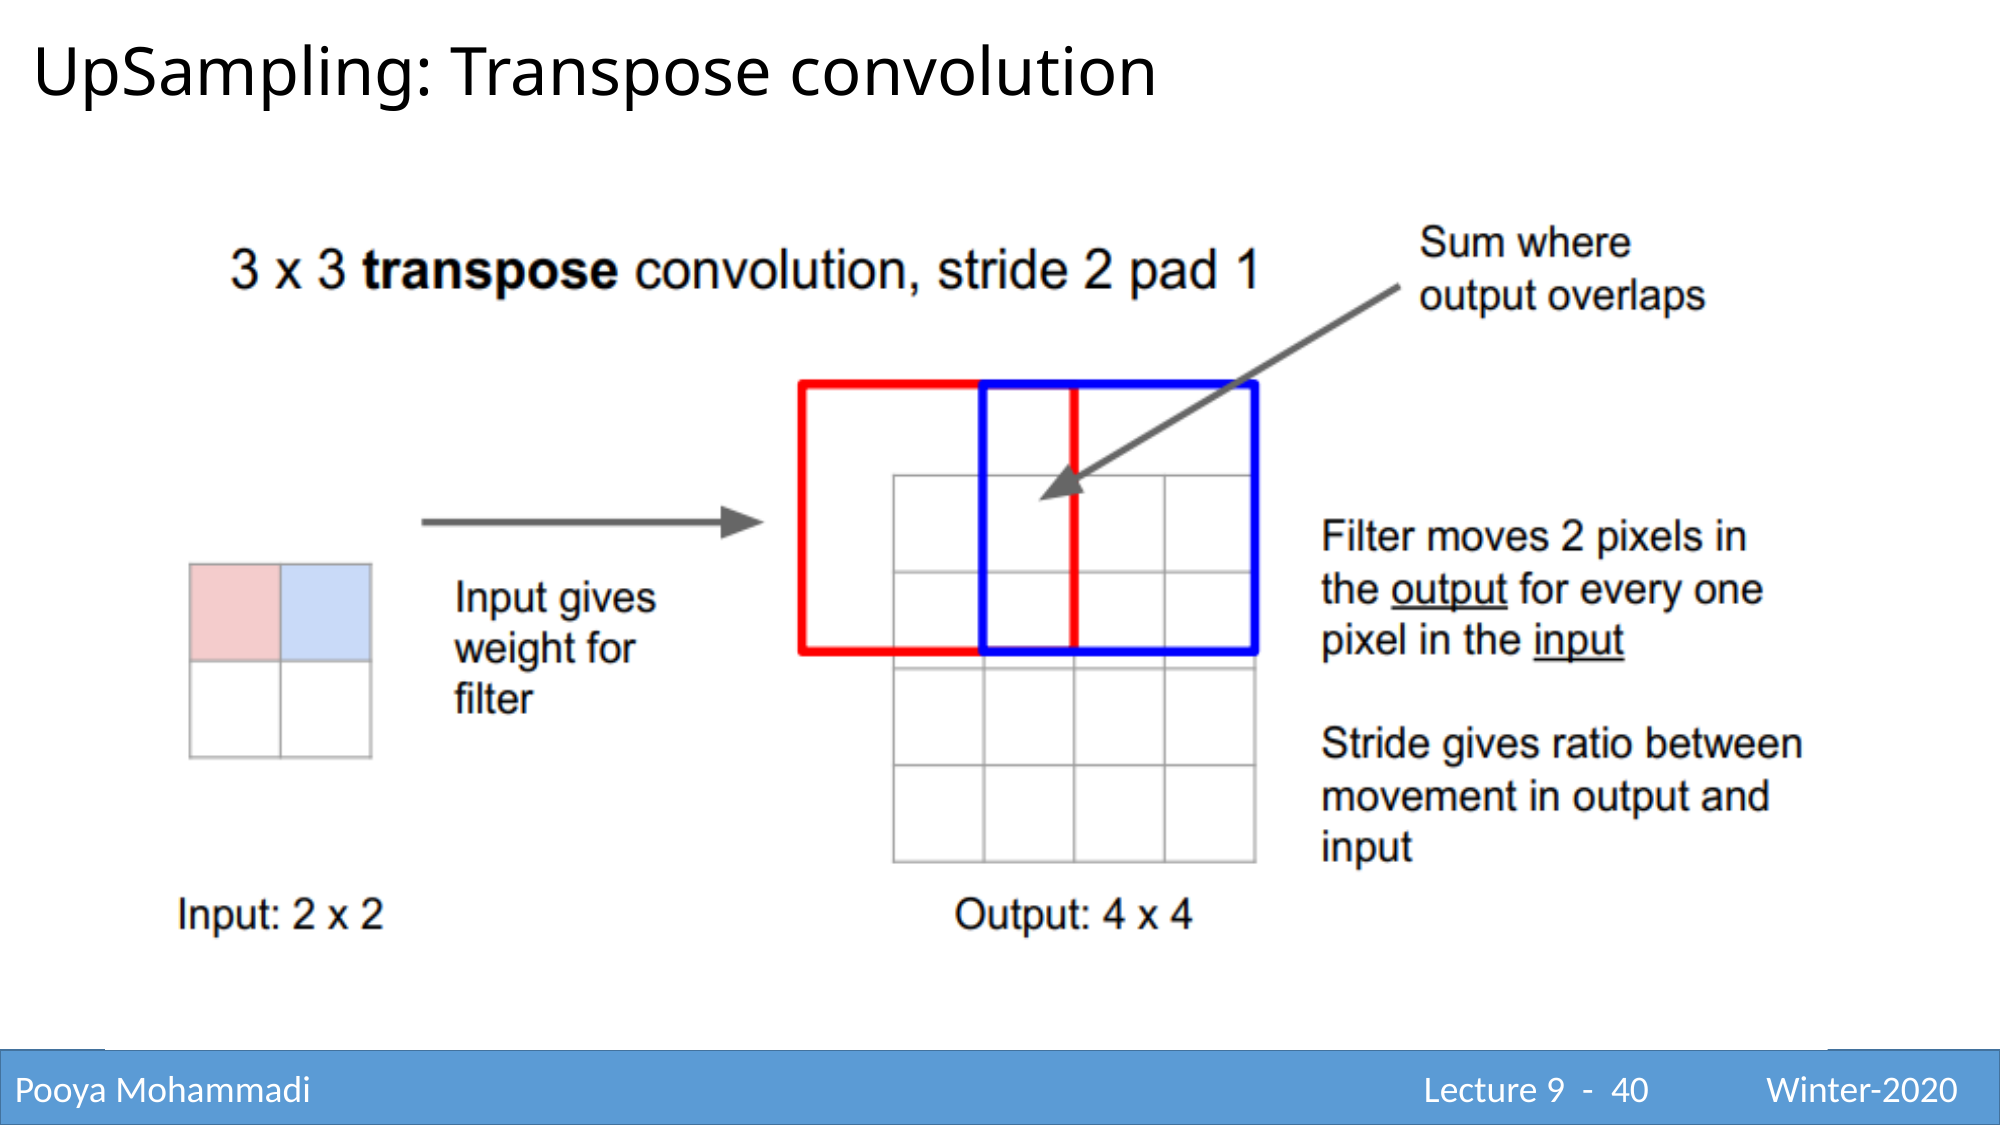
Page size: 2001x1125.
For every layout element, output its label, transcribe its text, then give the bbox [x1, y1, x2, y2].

text_box UpSampling: Transpose convolution [17, 21, 1176, 117]
picture [105, 177, 1828, 1050]
text_box Pooya Mohammadi Lecture 9 - 40 Winter-2020 [0, 1049, 2000, 1125]
